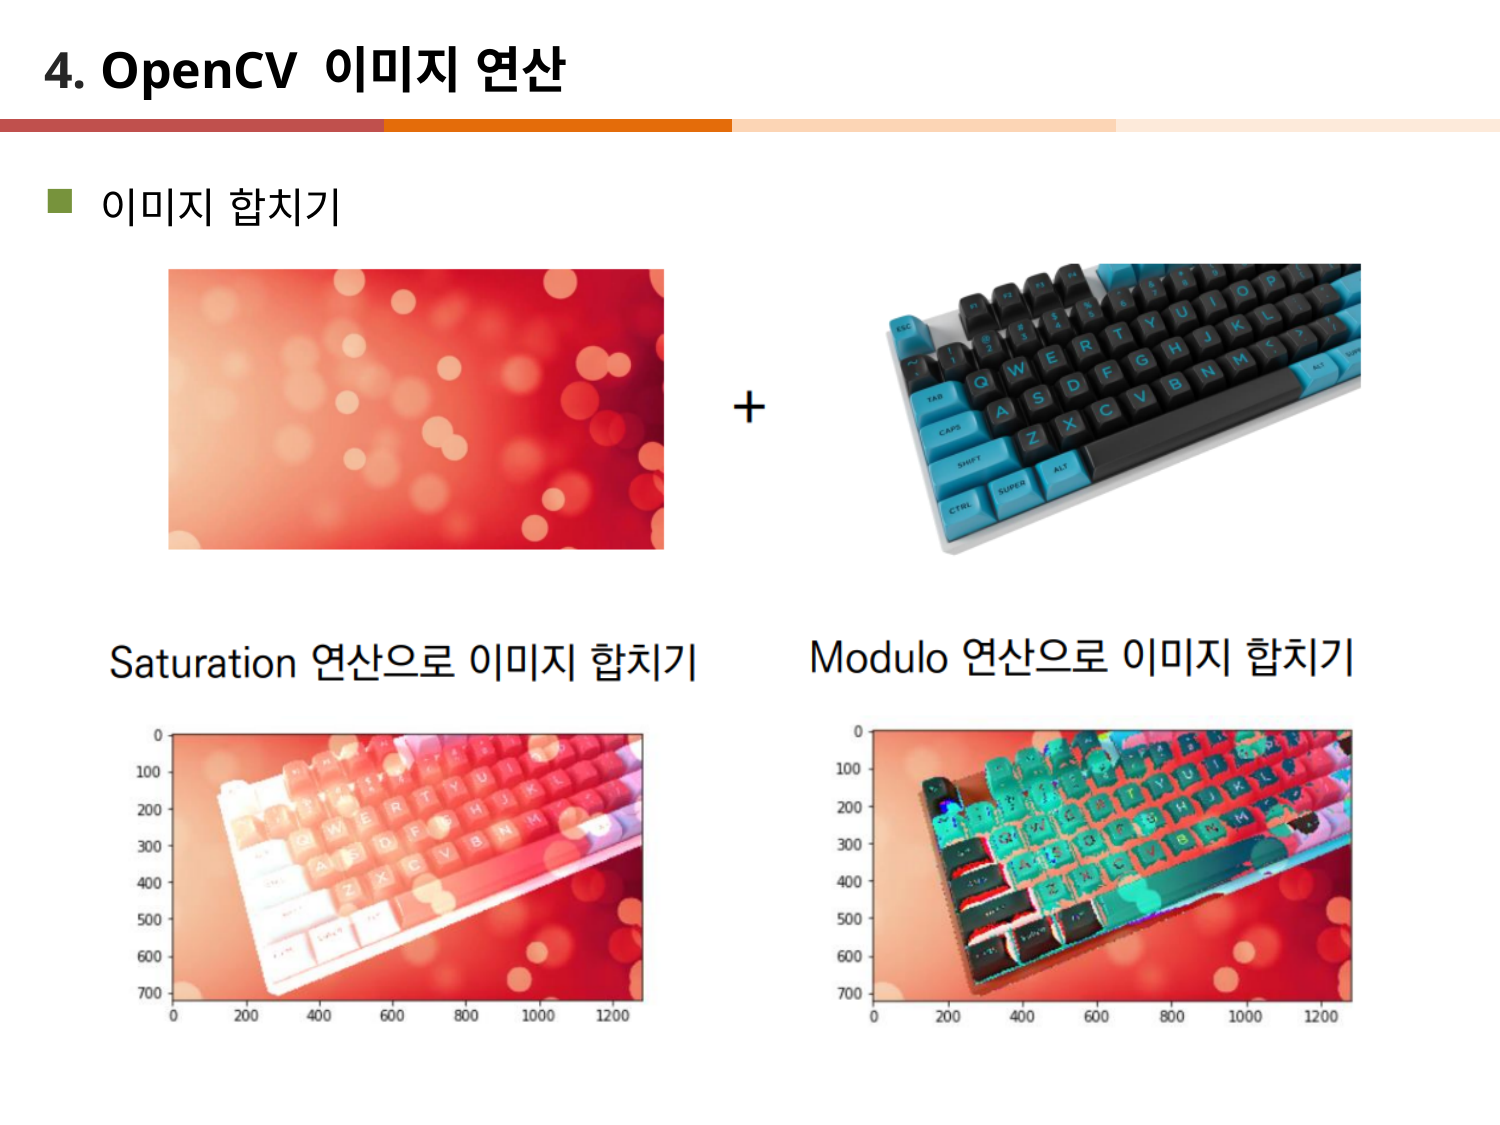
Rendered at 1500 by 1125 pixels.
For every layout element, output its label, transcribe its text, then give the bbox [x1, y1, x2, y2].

picture [100, 633, 703, 1035]
list 이미지 합치기 [29, 148, 1471, 1083]
title 4. OpenCV 이미지 연산 [29, 23, 1270, 114]
picture [799, 620, 1377, 1035]
picture [161, 244, 1373, 563]
